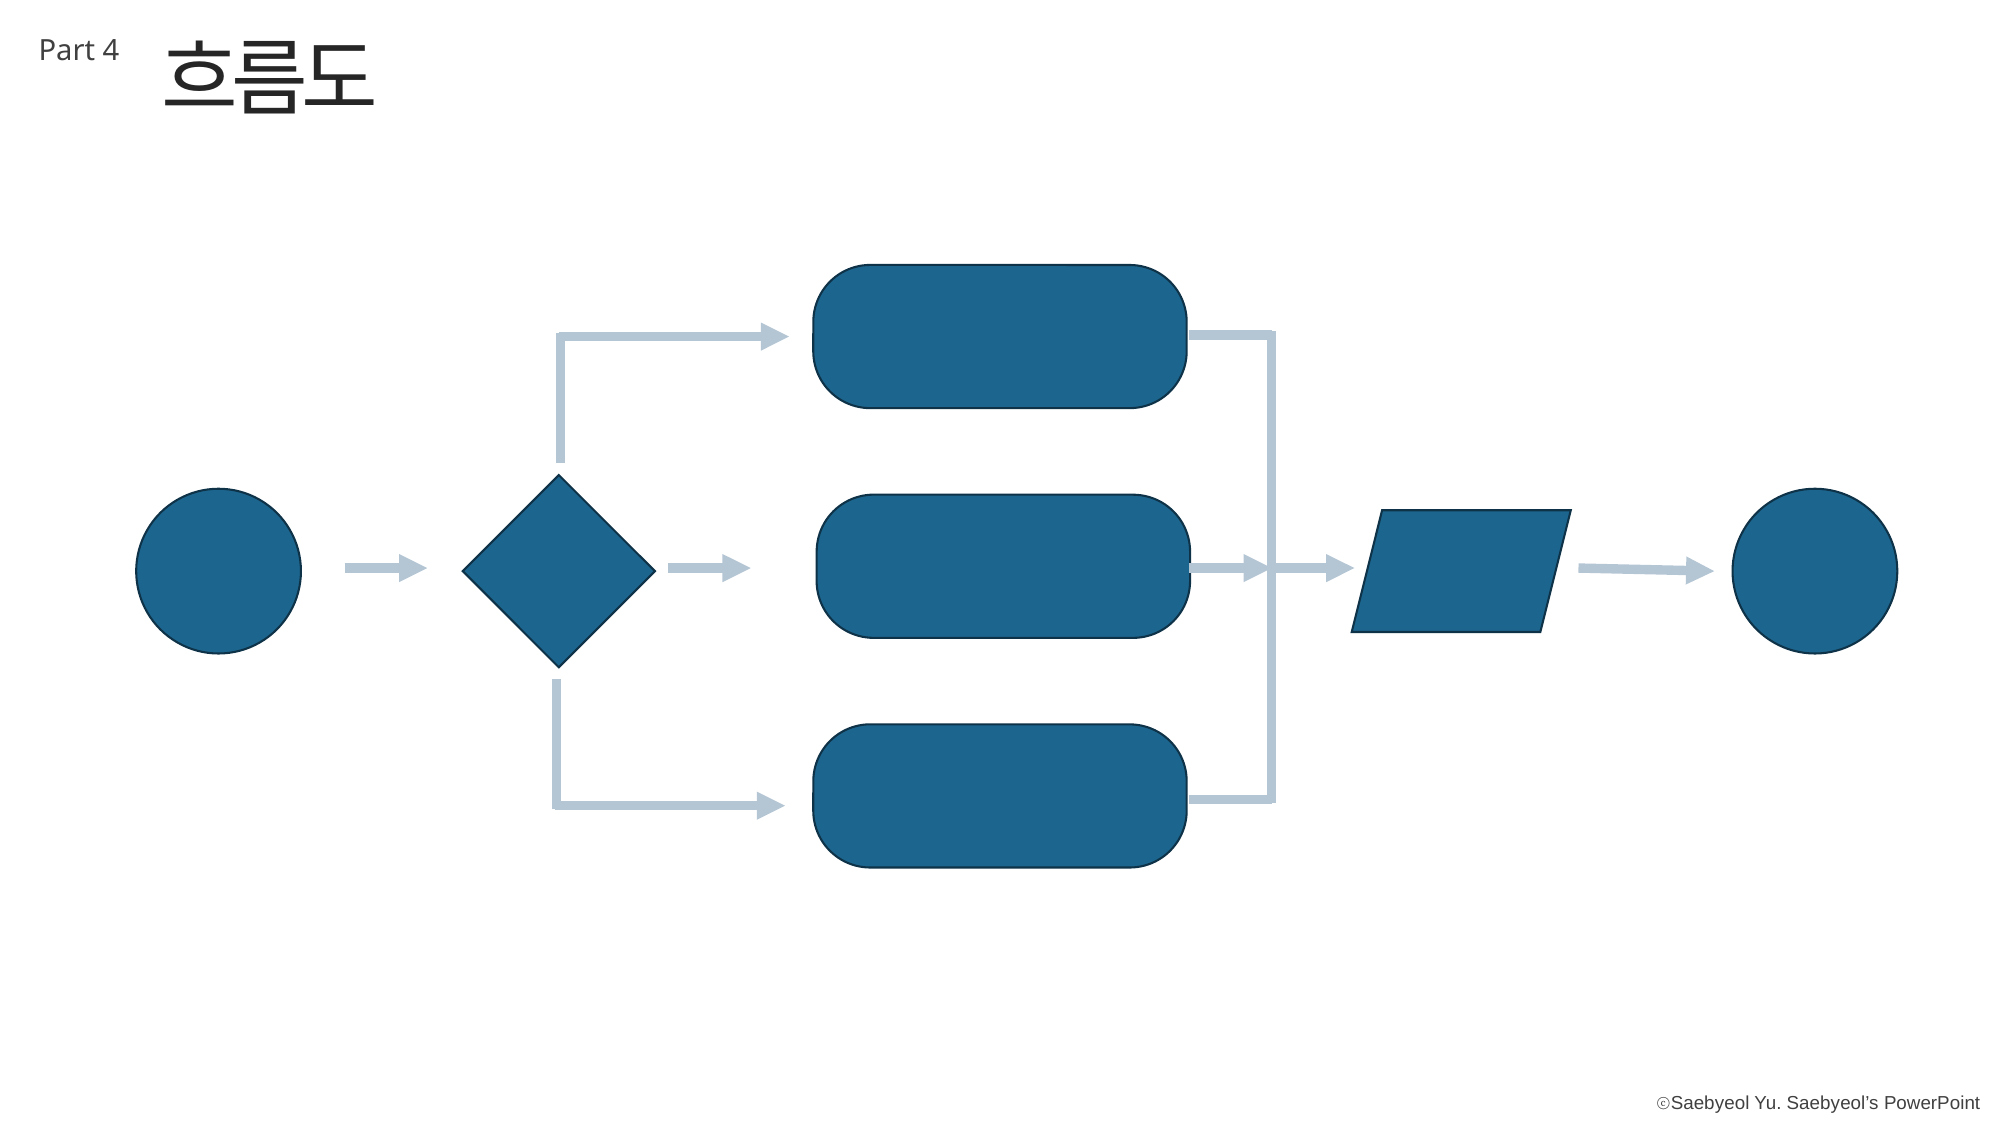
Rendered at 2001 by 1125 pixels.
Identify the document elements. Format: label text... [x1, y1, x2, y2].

text_box [1731, 487, 1899, 655]
text_box [1350, 509, 1573, 634]
text_box [135, 487, 302, 655]
text_box [461, 473, 657, 669]
text_box Part 4 [23, 23, 135, 74]
text_box [812, 723, 1188, 869]
text_box [815, 493, 1192, 639]
text_box [812, 263, 1188, 410]
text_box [1578, 568, 1715, 572]
text_box 흐름도 [146, 17, 394, 133]
